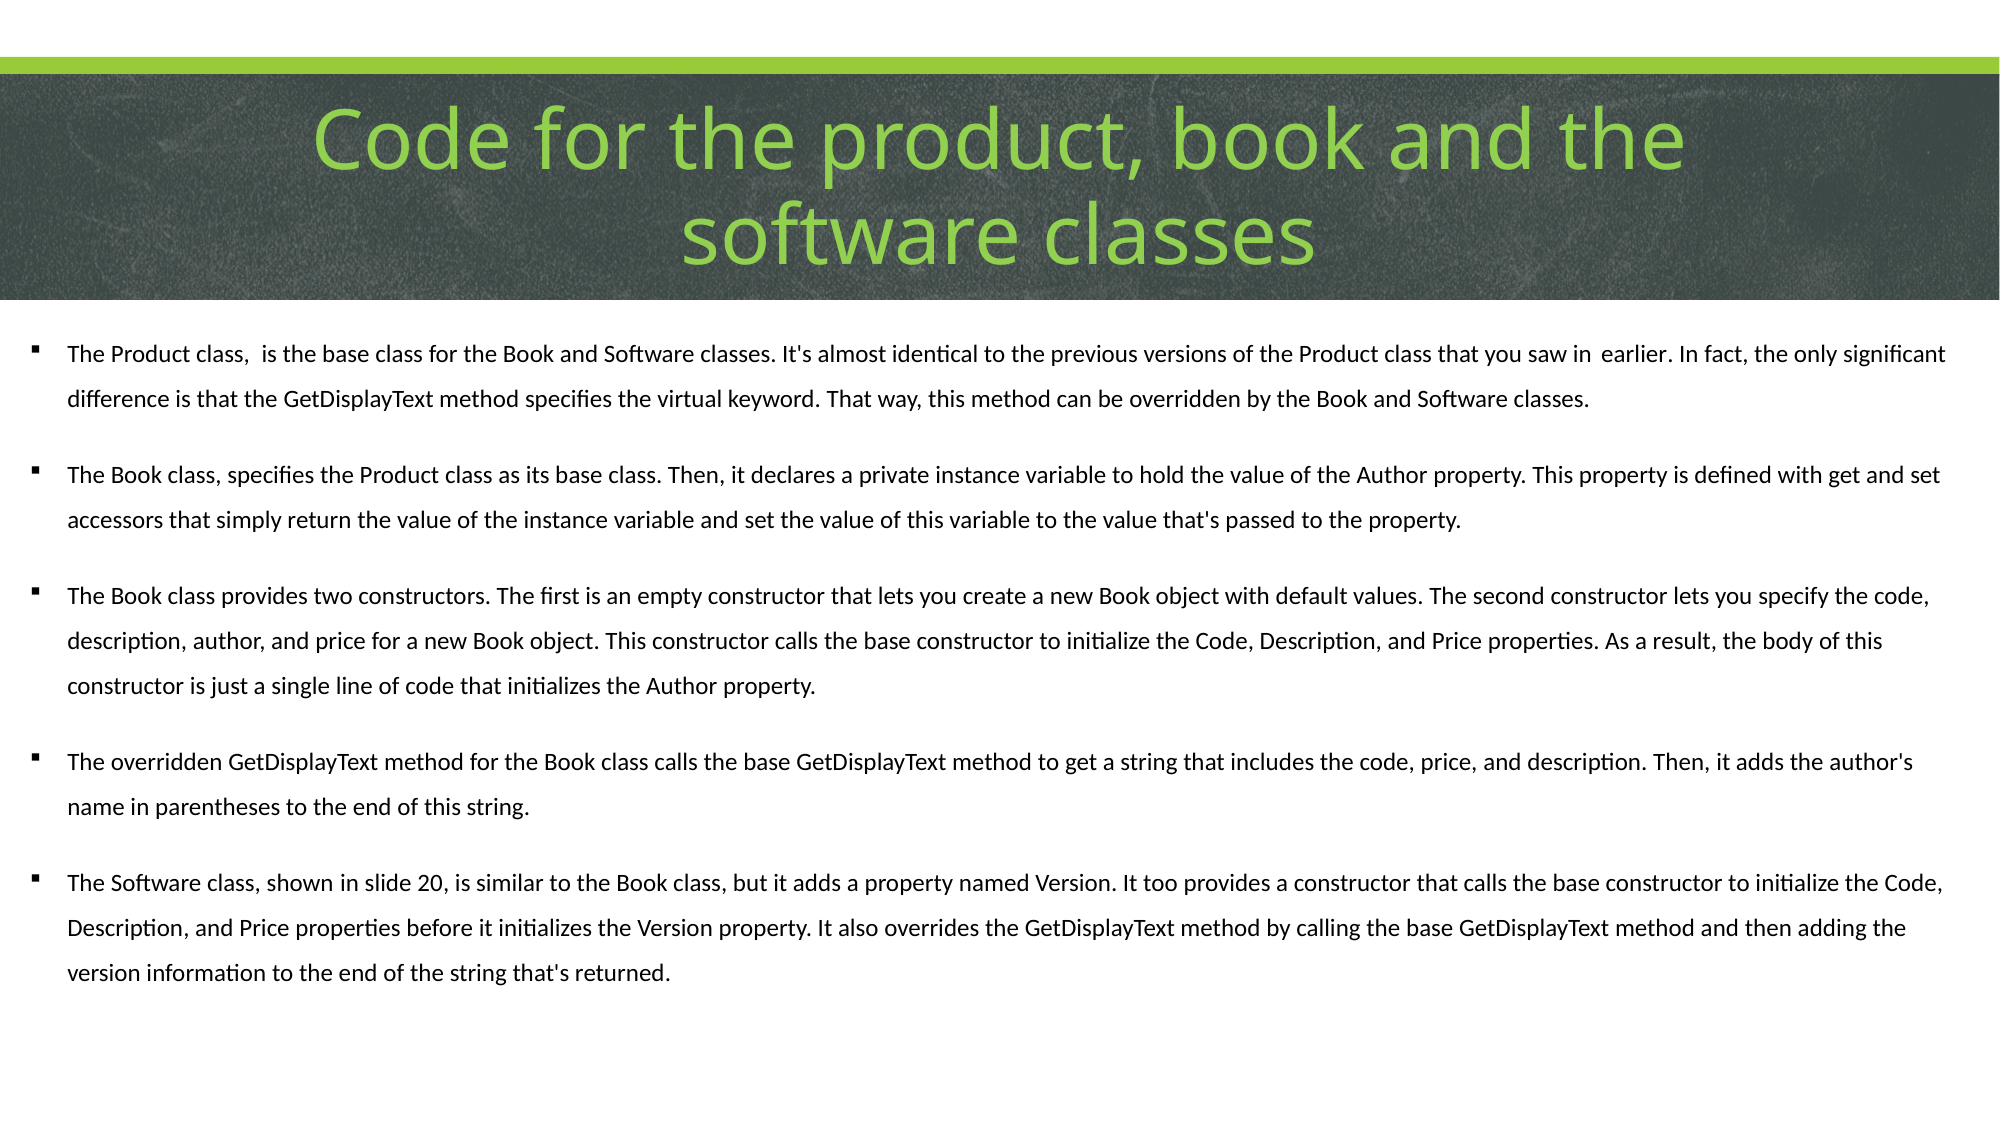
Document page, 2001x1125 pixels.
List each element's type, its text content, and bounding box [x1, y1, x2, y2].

picture [0, 74, 2000, 300]
list The Product class, is the base class for the Book and Software classes. It's almost identical to the previous versions of the Product class that you saw in earlier. In fact, the only significant difference is that the GetDisplayText method specifies the virtual keyword. That way, this method can be overridden by the Book and Software classes. The Book class, specifies the Product class as its base class. Then, it declares a private instance variable to hold the value of the Author property. This property is defined with get and set accessors that simply return the value of the instance variable and set the value of this variable to the value that's passed to the property. The Book class provides two constructors. The first is an empty constructor that lets you create a new Book object with default values. The second constructor lets you specify the code, description, author, and price for a new Book object. This constructor calls the base constructor to initialize the Code, Description, and Price properties. As a result, the body of this constructor is just a single line of code that initializes the Author property. The overridden GetDisplayText method for the Book class calls the base GetDisplayText method to get a string that includes the code, price, and description. Then, it adds the author's name in parentheses to the end of this string. The Software class, shown in slide 20, is similar to the Book class, but it adds a property named Version. It too provides a constructor that calls the base constructor to initialize the Code, Description, and Price properties before it initializes the Version property. It also overrides the GetDisplayText method by calling the base GetDisplayText method and then adding the version information to the end of the string that's returned. [14, 314, 1987, 1115]
title Code for the product, book and the software classes [210, 76, 1790, 300]
